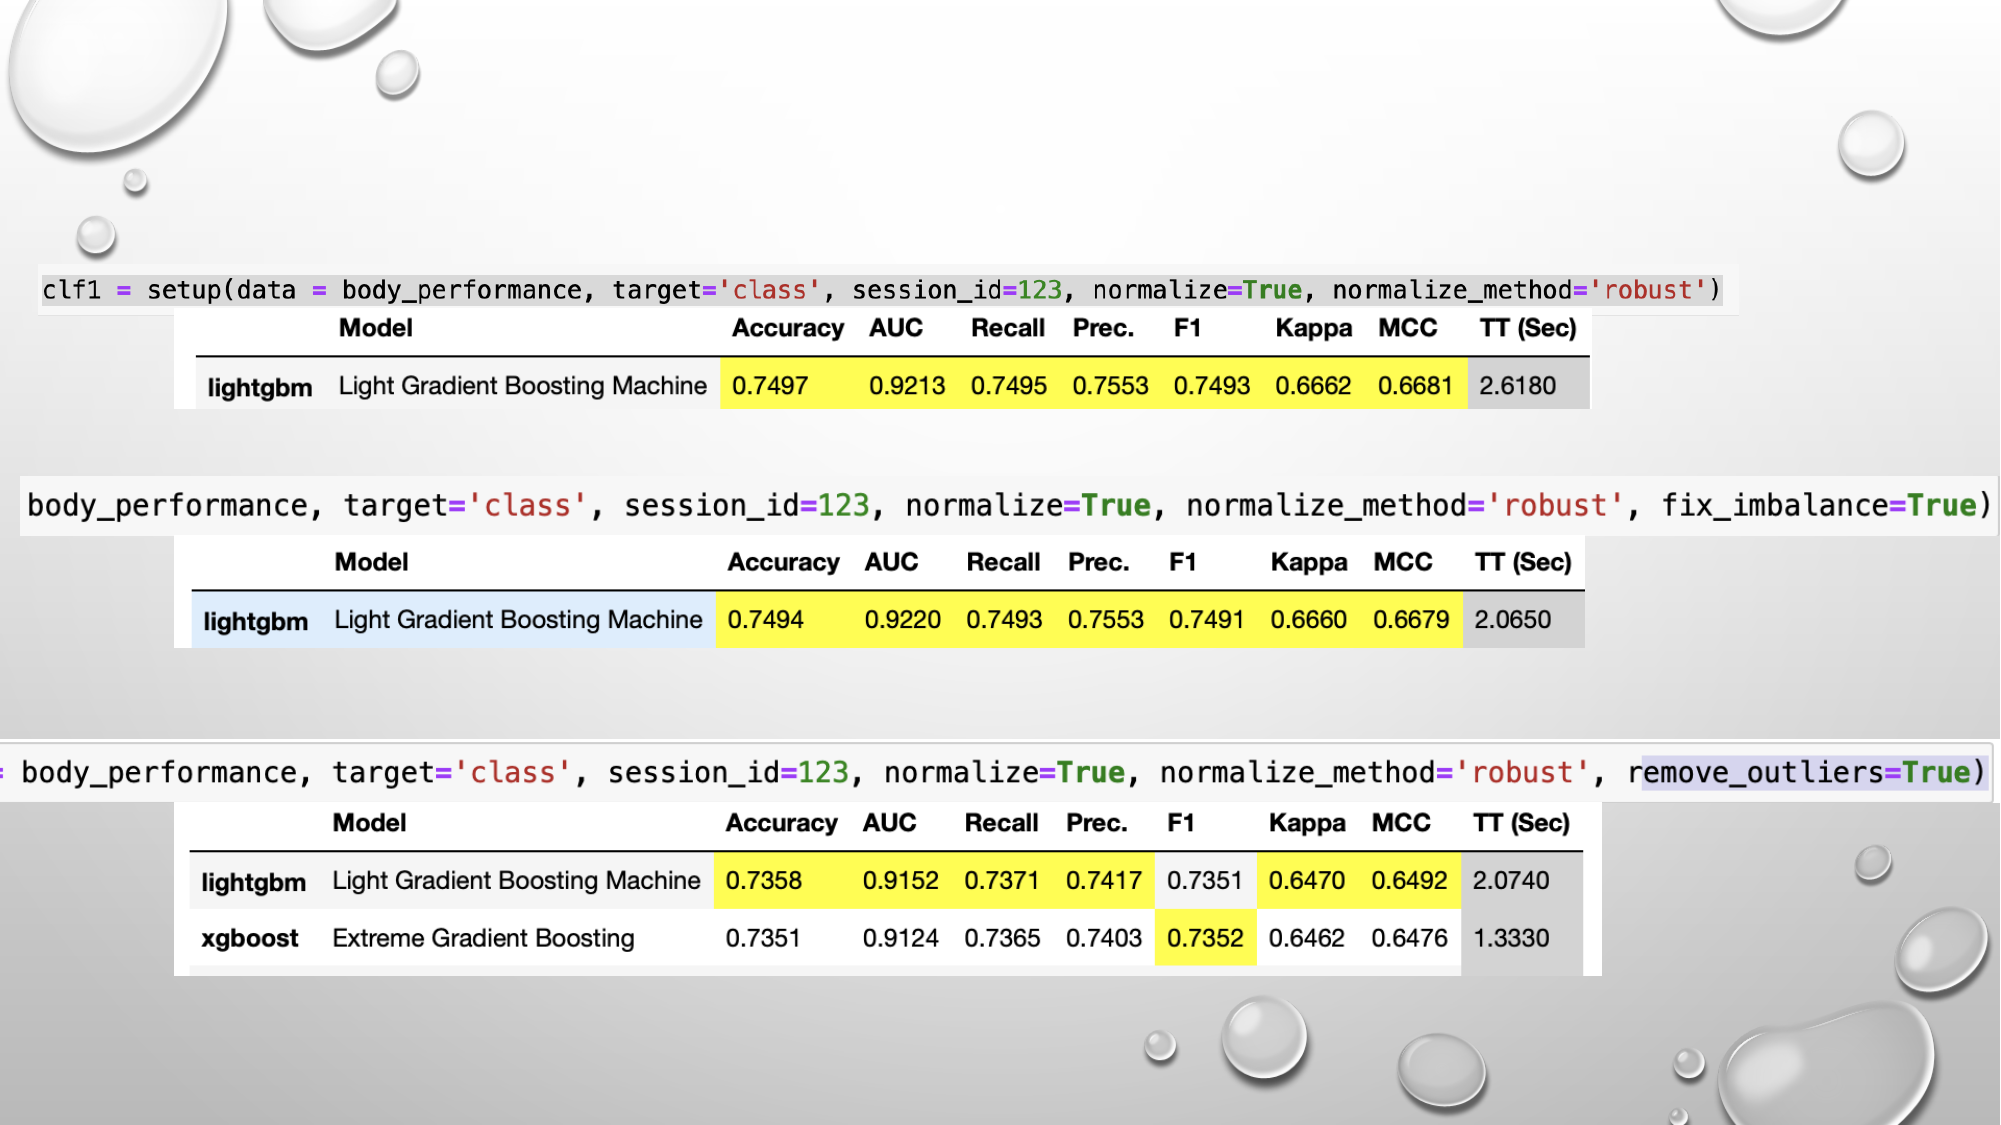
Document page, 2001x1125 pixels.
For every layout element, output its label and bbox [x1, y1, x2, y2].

list [37, 263, 1739, 316]
picture [0, 0, 2000, 1125]
